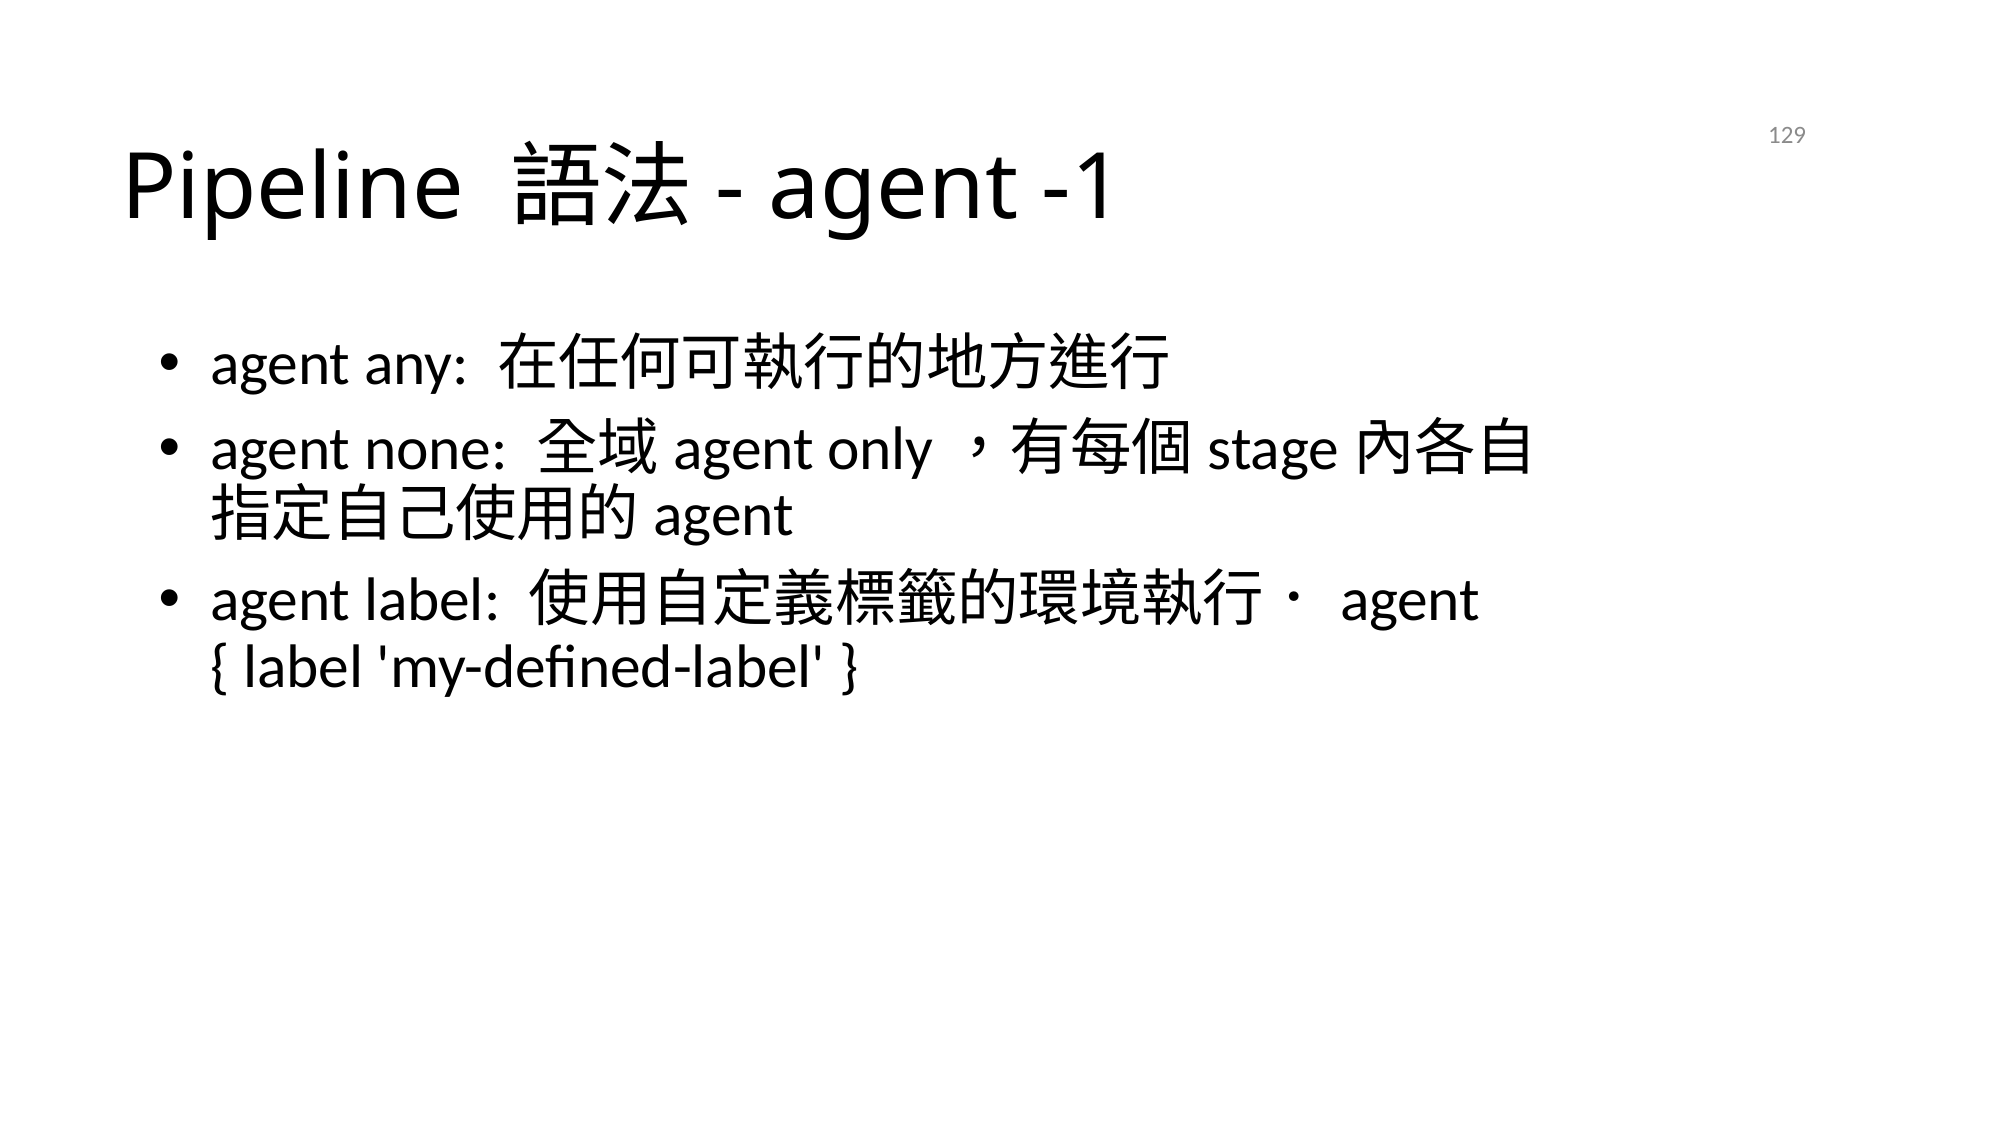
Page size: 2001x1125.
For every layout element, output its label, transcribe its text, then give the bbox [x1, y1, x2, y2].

title Pipeline 語法- agent -1 [106, 74, 1649, 304]
list agent any: 在任何可執行的地方進行 agent none: 全域agent only，有每個stage內各自指定自己使用的agent agent label: 使用自定義標籤的環境執行．agent { label 'my-defined-label' } [143, 324, 1612, 1013]
slide_number 129 [1712, 92, 1822, 175]
